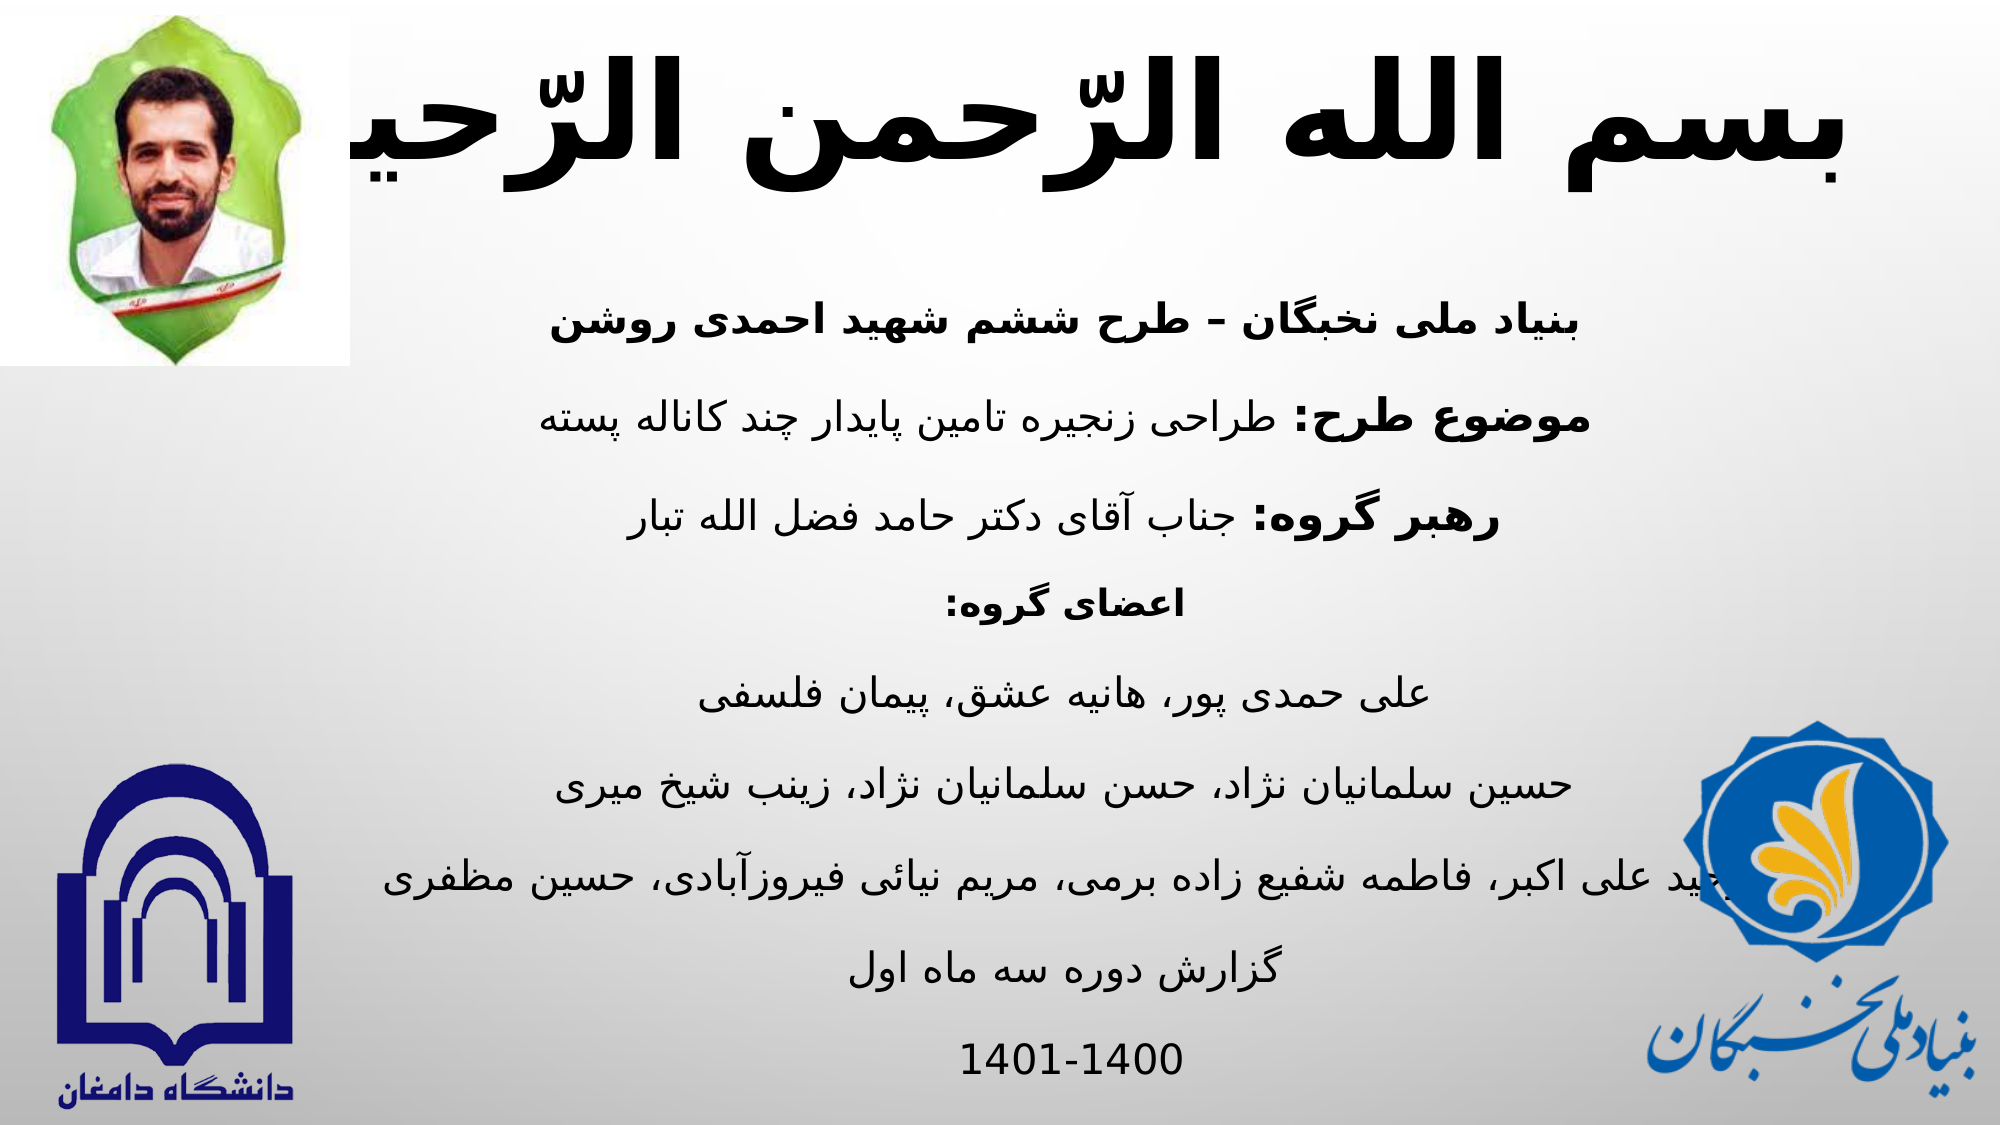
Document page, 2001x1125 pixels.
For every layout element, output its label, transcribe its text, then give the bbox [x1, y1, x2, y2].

list بنیاد ملی نخبگان – طرح ششم شهید احمدی روشن موضوع طرح: طراحی زنجیره تامین پایدار چند کاناله پسته رهبر گروه: جناب آقای دکتر حامد فضل الله تبار اعضای گروه: علی حمدی پور، هانیه عشق، پیمان فلسفی حسین سلمانیان نژاد، حسن سلمانیان نژاد، زینب شیخ میری وحید علی اکبر، فاطمه شفیع زاده برمی، مریم نیائی فیروزآبادی، حسین مظفری گزارش دوره سه ماه اول 1401-1400 [243, 258, 1887, 1125]
title بسم الله الرّحمن الرّحیم [231, 0, 1875, 232]
picture [0, 0, 2000, 1125]
